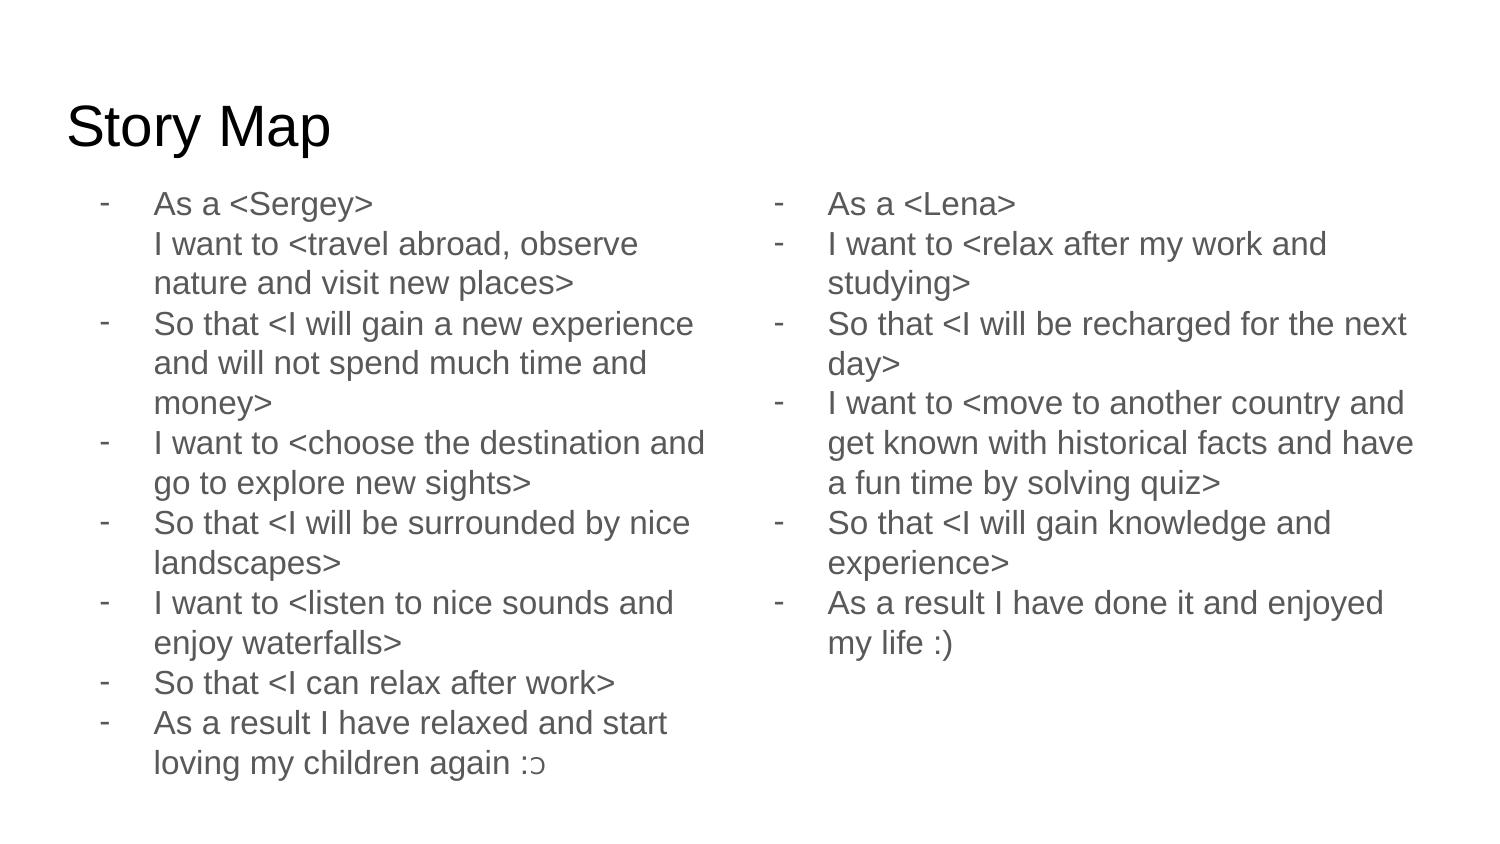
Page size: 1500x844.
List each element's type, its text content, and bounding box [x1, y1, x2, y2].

title Story Map [51, 72, 1449, 167]
text_box As a <Lena> I want to <relax after my work and studying> So that <I will be recharged for the next day> I want to <move to another country and get known with historical facts and have a fun time by solving quiz> So that <I will gain knowledge and experience> As a result I have done it and enjoyed my life :) [737, 166, 1449, 789]
text_box As a <Sergey> I want to <travel abroad, observe nature and visit new places> So that <I will gain a new experience and will not spend much time and money> I want to <choose the destination and go to explore new sights> So that <I will be surrounded by nice landscapes> I want to <listen to nice sounds and enjoy waterfalls> So that <I can relax after work> As a result I have relaxed and start loving my children again :Ↄ [63, 166, 737, 775]
